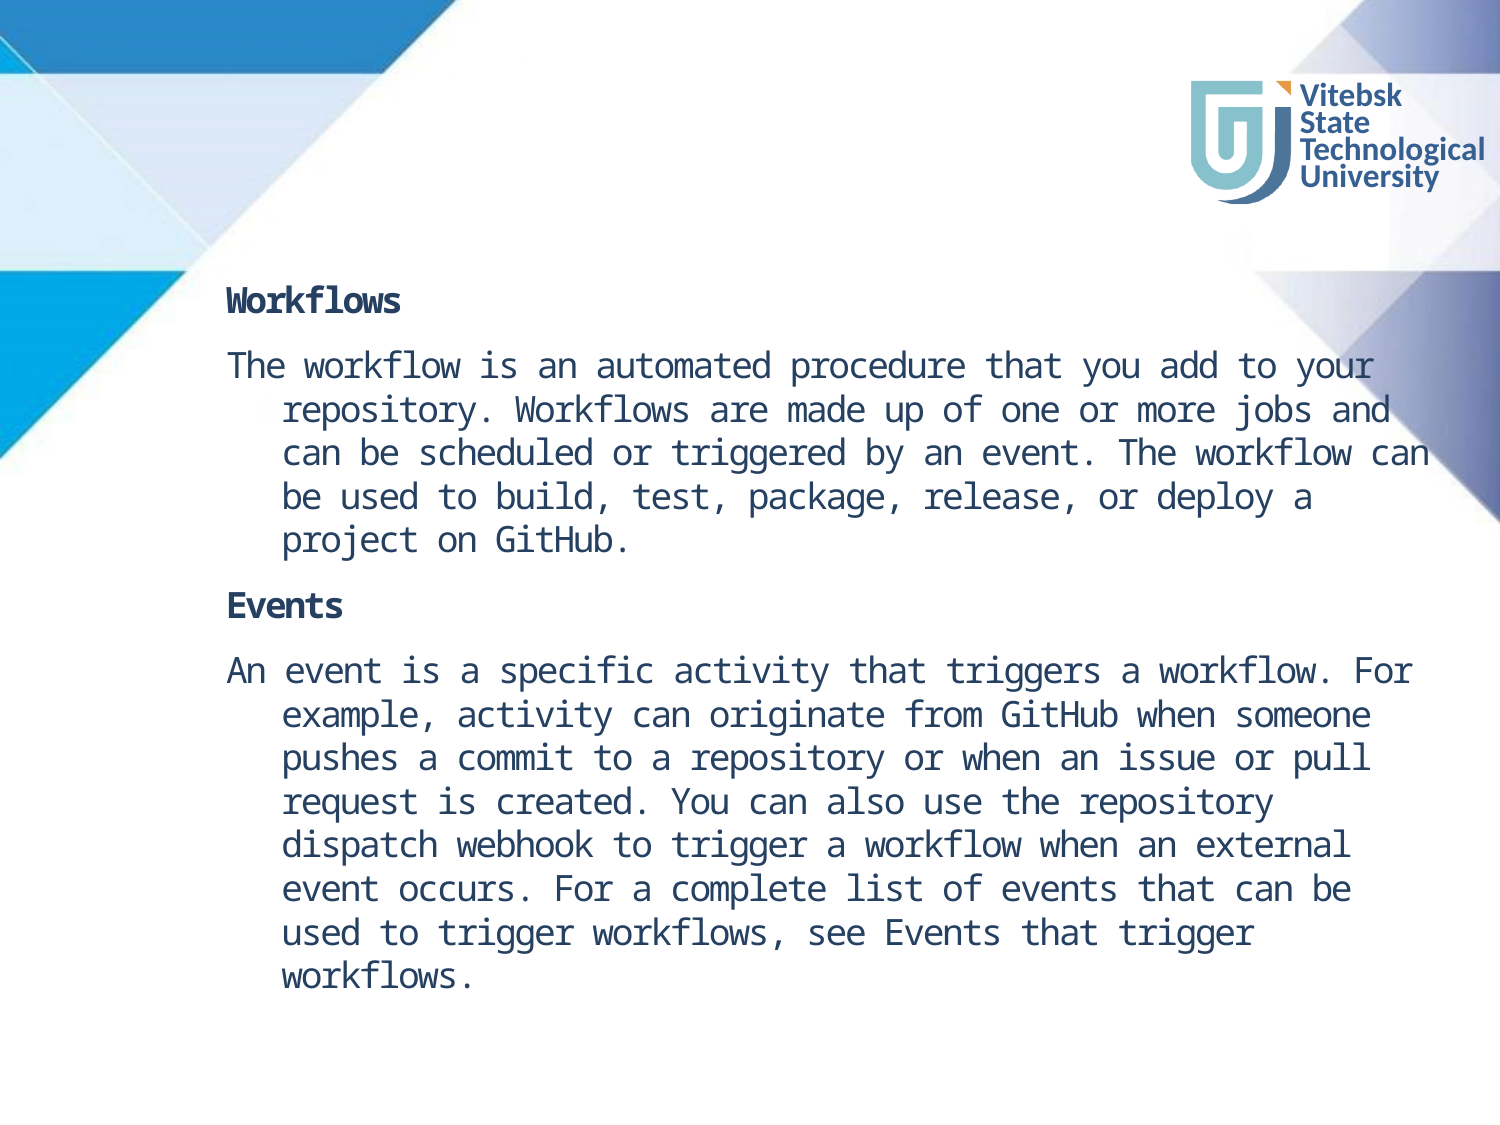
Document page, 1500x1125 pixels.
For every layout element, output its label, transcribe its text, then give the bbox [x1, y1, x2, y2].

list Workflows The workflow is an automated procedure that you add to your repository. Workflows are made up of one or more jobs and can be scheduled or triggered by an event. The workflow can be used to build, test, package, release, or deploy a project on GitHub. Events An event is a specific activity that triggers a workflow. For example, activity can originate from GitHub when someone pushes a commit to a repository or when an issue or pull request is created. You can also use the repository dispatch webhook to trigger a workflow when an external event occurs. For a complete list of events that can be used to trigger workflows, see Events that trigger workflows. [210, 269, 1454, 1007]
picture [0, 0, 1500, 1125]
